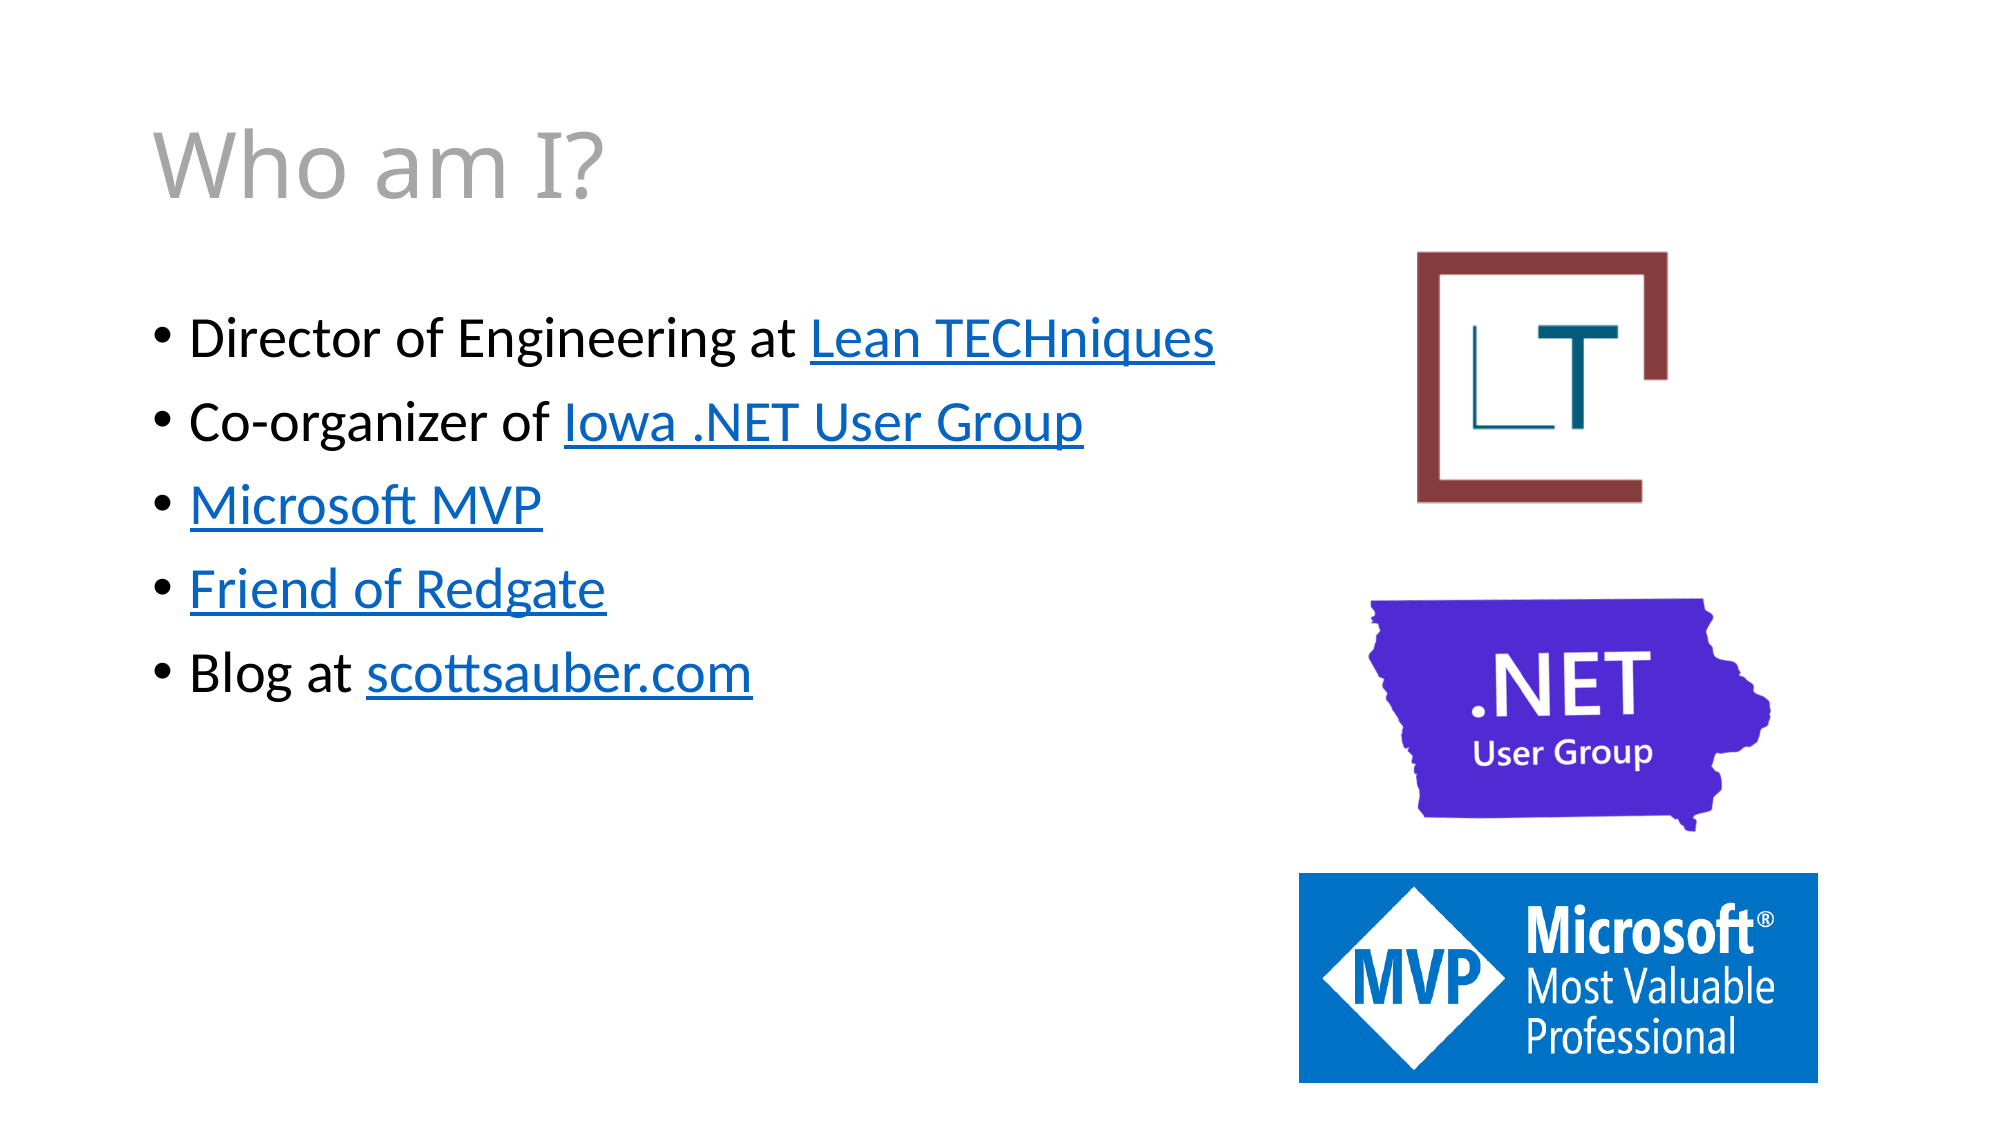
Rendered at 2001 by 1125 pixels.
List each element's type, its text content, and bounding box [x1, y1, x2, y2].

picture [1299, 873, 1818, 1083]
title Who am I? [137, 59, 1863, 278]
picture [1417, 251, 1723, 504]
picture [1362, 587, 1778, 847]
list Director of Engineering at Lean TECHniques Co-organizer of Iowa .NET User Group Microsoft MVP Friend of Redgate Blog at scottsauber.com [137, 299, 1339, 1014]
